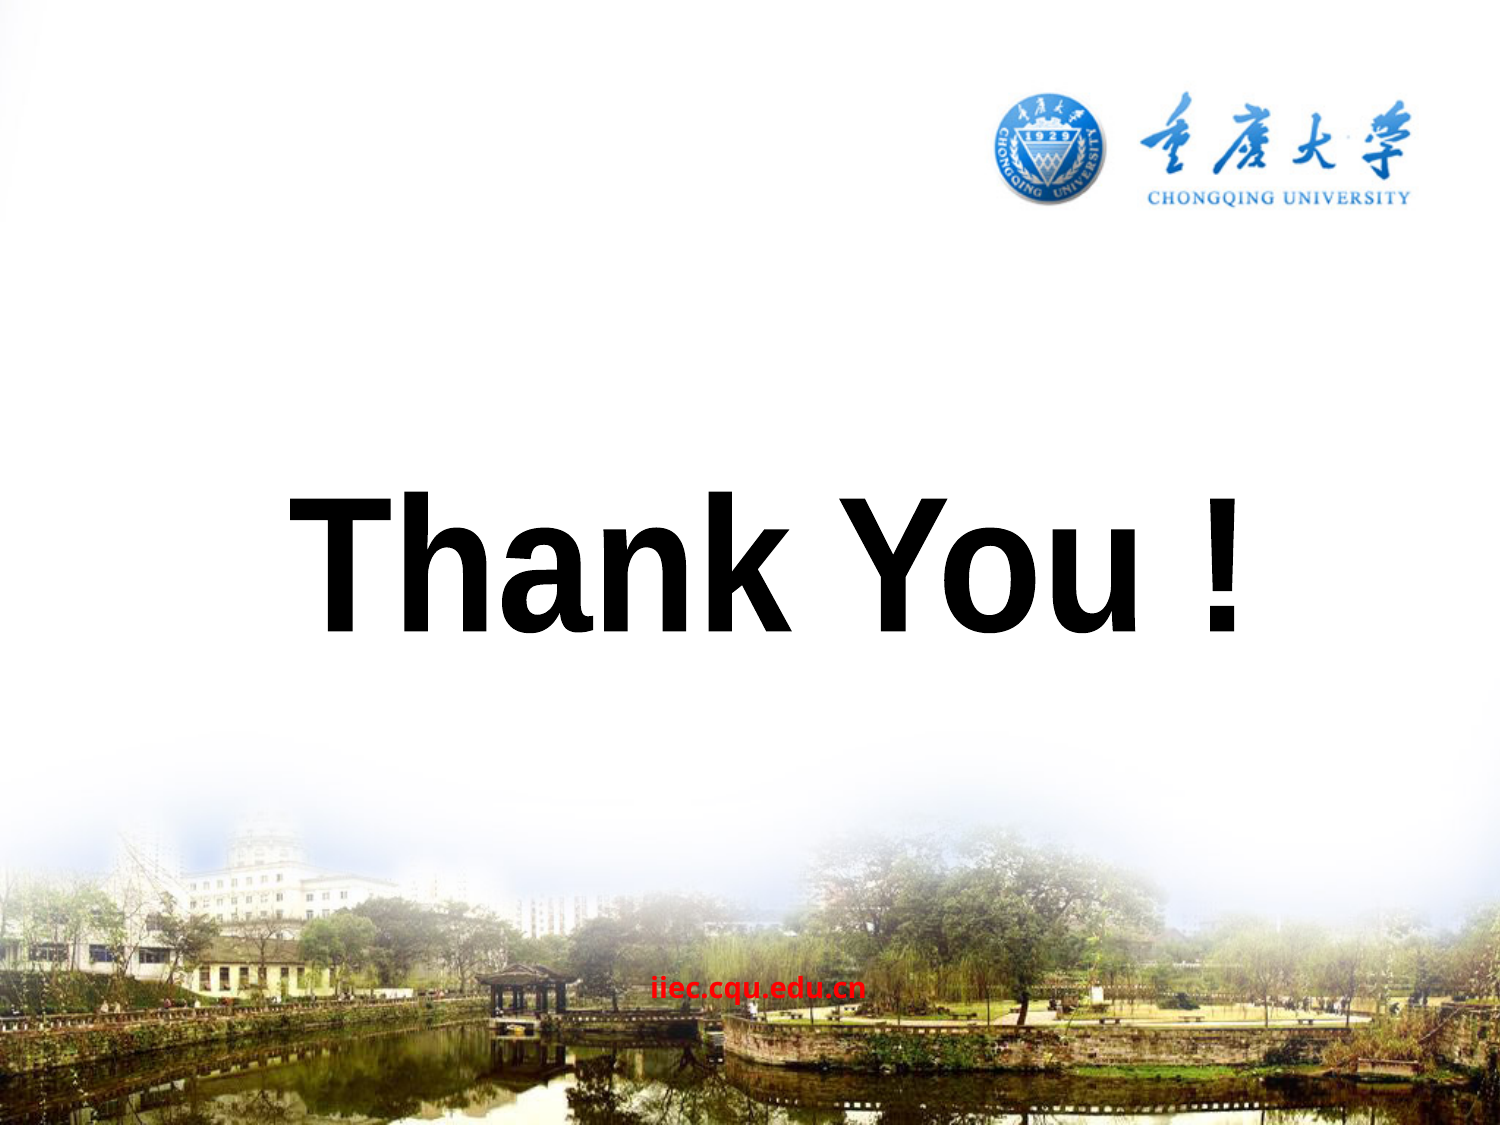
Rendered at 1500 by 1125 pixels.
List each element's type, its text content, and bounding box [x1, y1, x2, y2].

text_box iiec.cqu.edu.cn [375, 962, 1150, 1013]
picture [0, 0, 1500, 1125]
